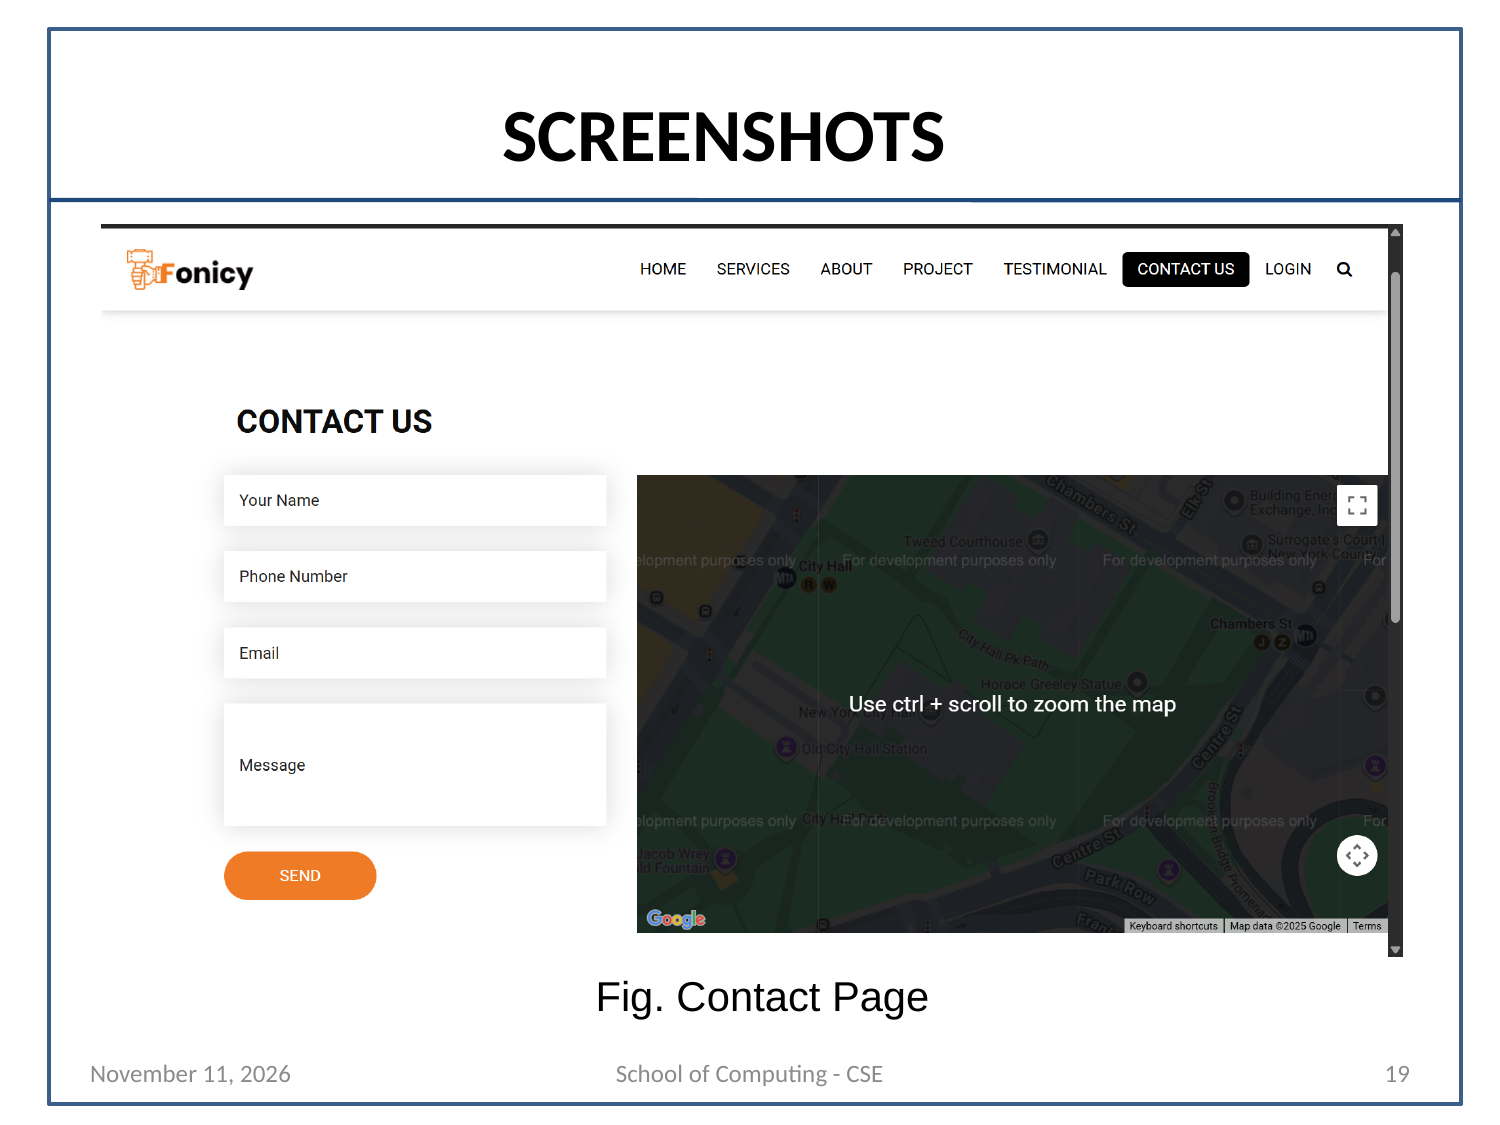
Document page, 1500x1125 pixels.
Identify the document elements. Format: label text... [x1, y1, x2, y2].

picture [101, 224, 1404, 958]
slide_number 19 [1074, 1042, 1425, 1103]
title SCREENSHOTS [49, 37, 1399, 225]
footer School of Computing - CSE [512, 1042, 988, 1103]
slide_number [75, 1042, 425, 1103]
text_box Fig. Contact Page [487, 966, 1013, 1028]
